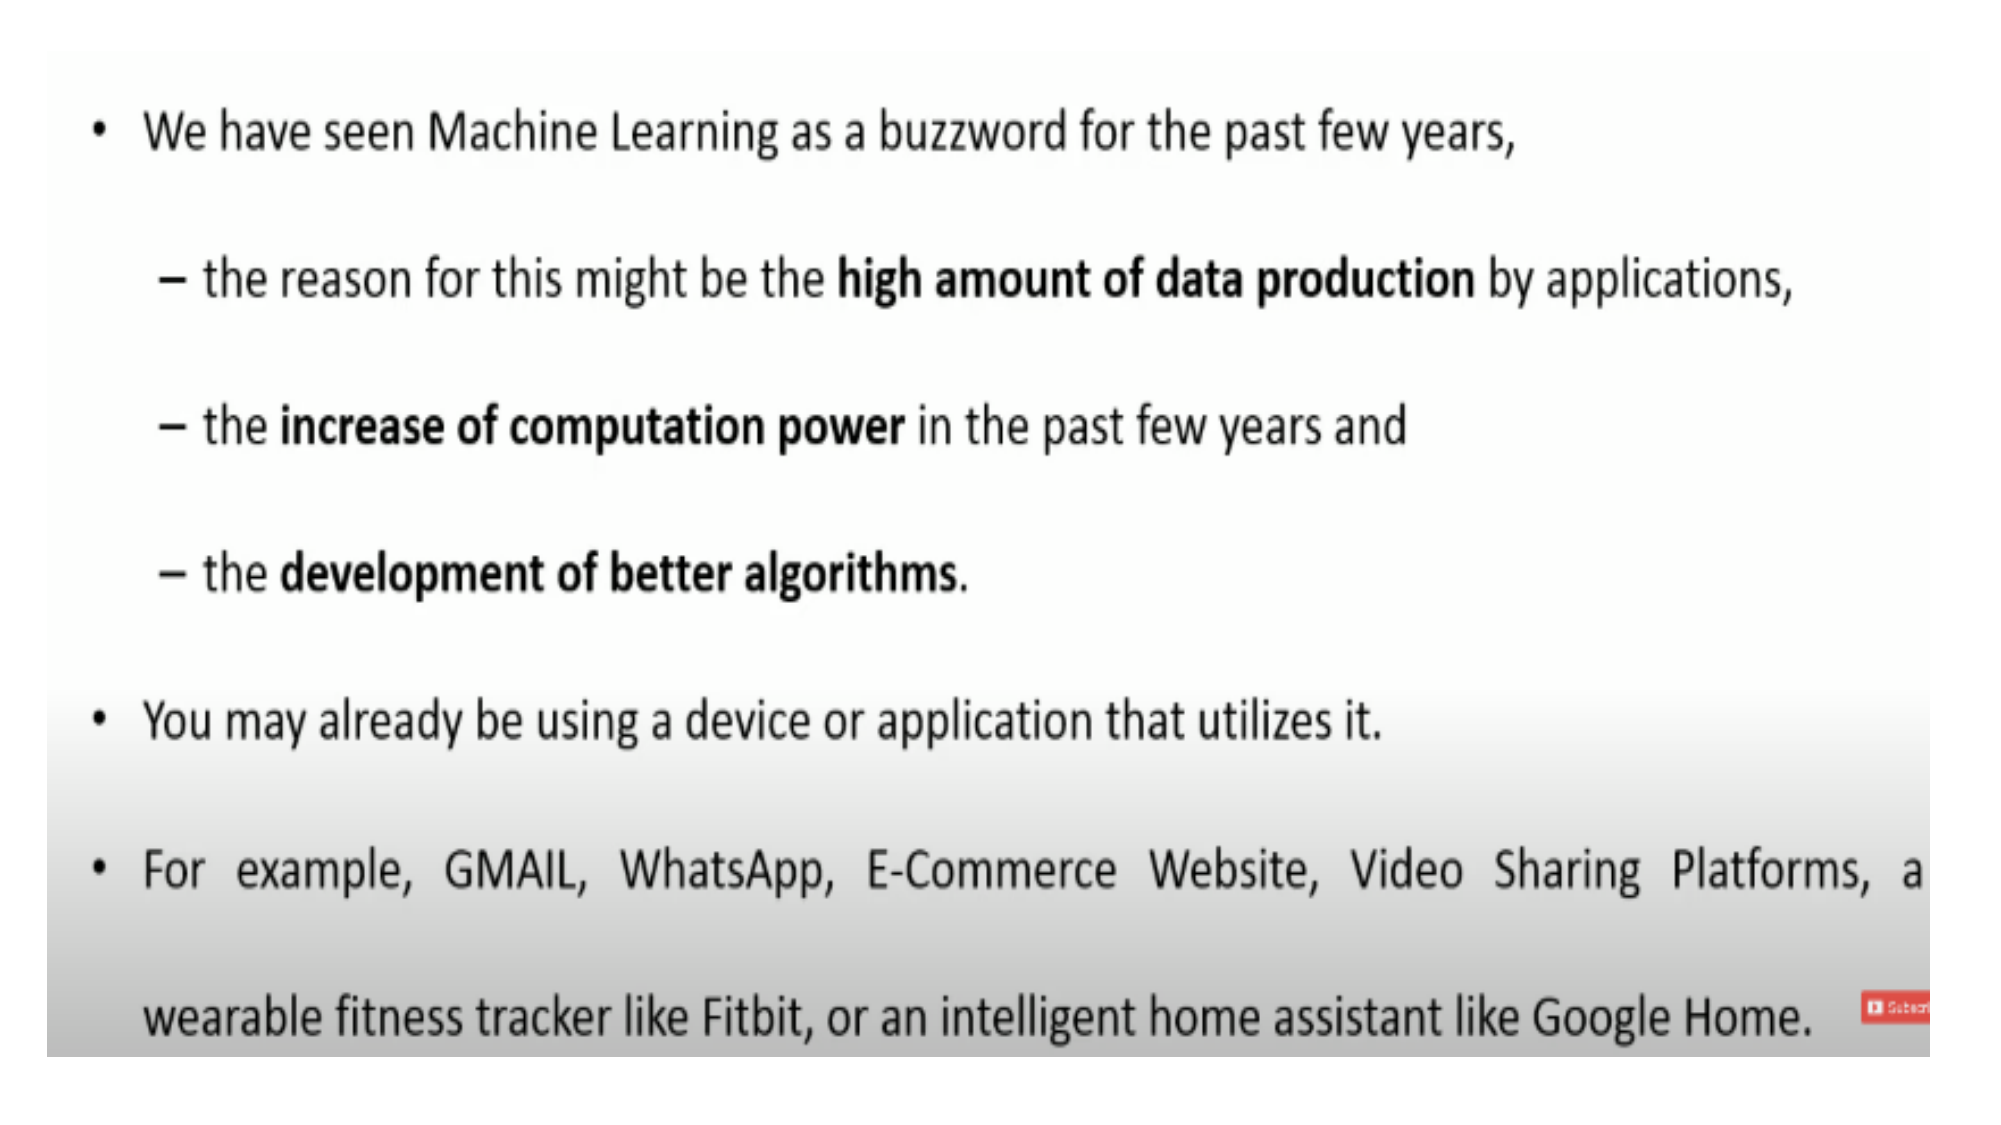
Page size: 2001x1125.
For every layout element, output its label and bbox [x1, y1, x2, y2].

picture [47, 51, 1930, 1057]
